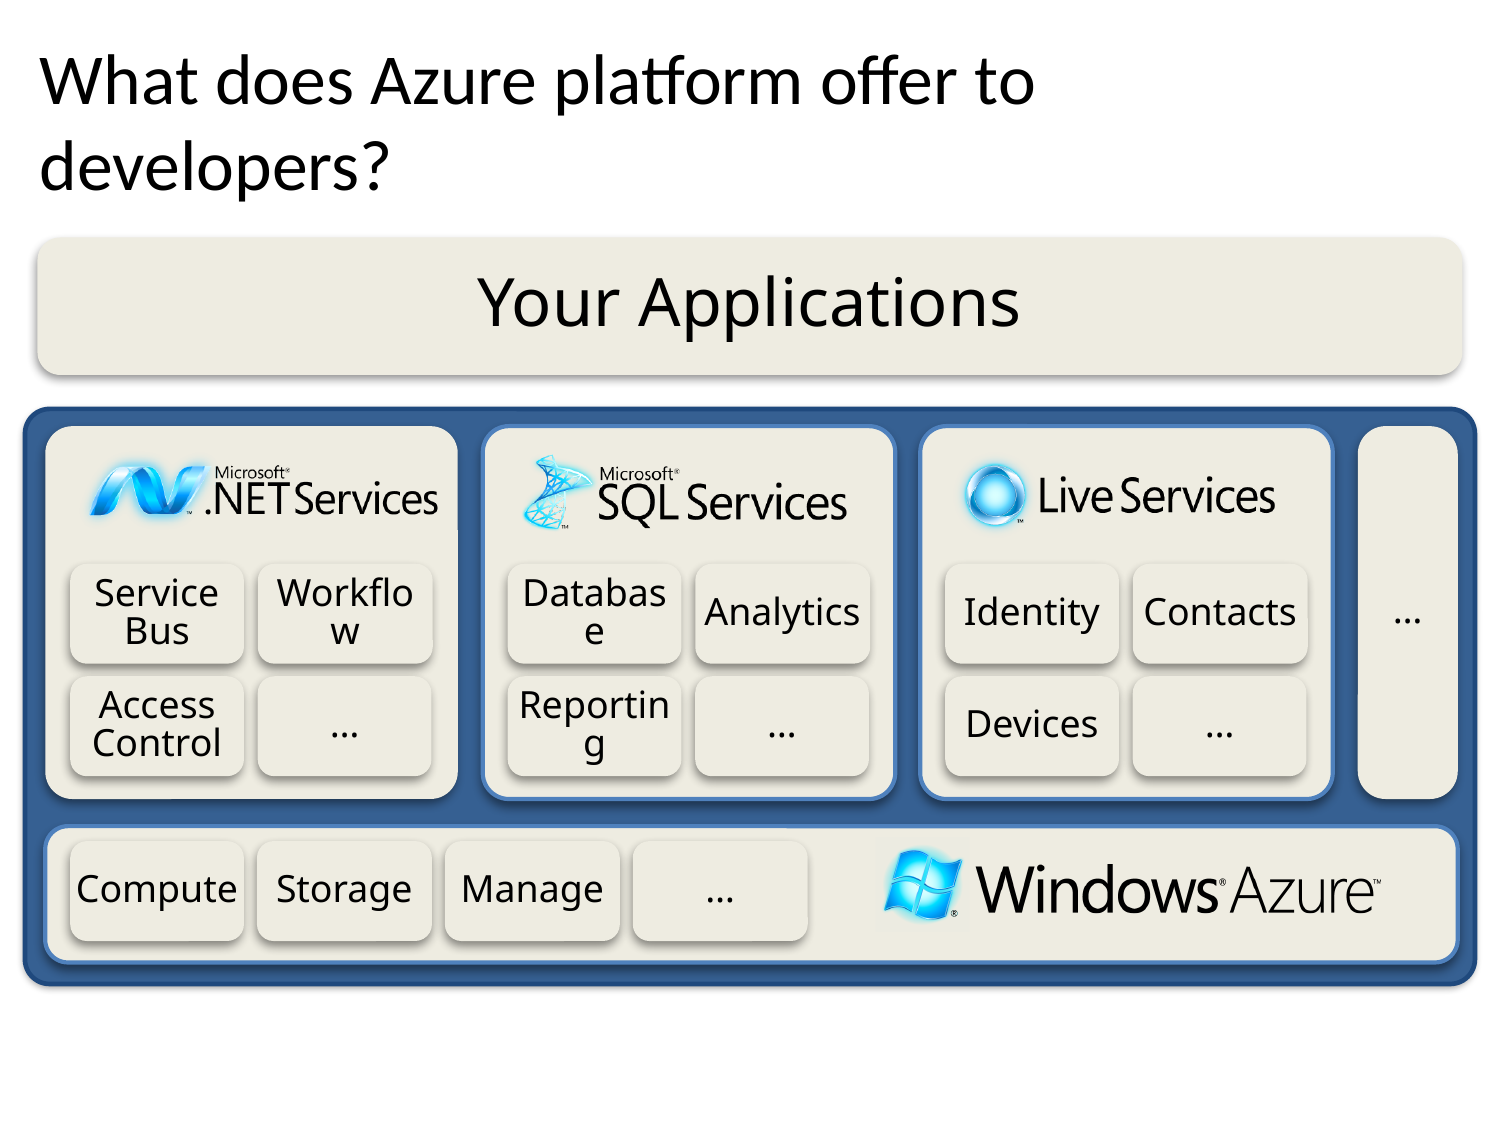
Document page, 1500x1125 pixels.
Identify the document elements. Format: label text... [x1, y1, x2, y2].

text_box Identity [945, 563, 1119, 664]
text_box Access Control [70, 676, 244, 777]
picture [499, 438, 847, 533]
text_box Service Bus [70, 563, 244, 664]
picture [874, 837, 1381, 933]
text_box Compute [70, 841, 244, 942]
text_box Reporting [507, 676, 682, 777]
text_box … [695, 676, 869, 777]
text_box … [1132, 676, 1307, 777]
text_box [24, 408, 1475, 984]
title What does Azure platform offer to developers? [24, 24, 1375, 213]
text_box Storage [256, 841, 432, 942]
text_box Analytics [695, 563, 871, 664]
text_box Contacts [1132, 563, 1308, 664]
text_box [482, 426, 896, 800]
text_box [920, 426, 1333, 800]
text_box … [1357, 426, 1458, 800]
text_box Database [507, 563, 682, 664]
picture [74, 448, 438, 533]
text_box Your Applications [37, 237, 1463, 375]
text_box Devices [945, 676, 1119, 777]
text_box … [632, 841, 808, 942]
text_box [45, 826, 1458, 963]
text_box [45, 426, 458, 800]
picture [949, 449, 1276, 541]
text_box … [257, 676, 432, 777]
text_box Workflow [257, 563, 433, 664]
text_box Manage [444, 841, 620, 942]
